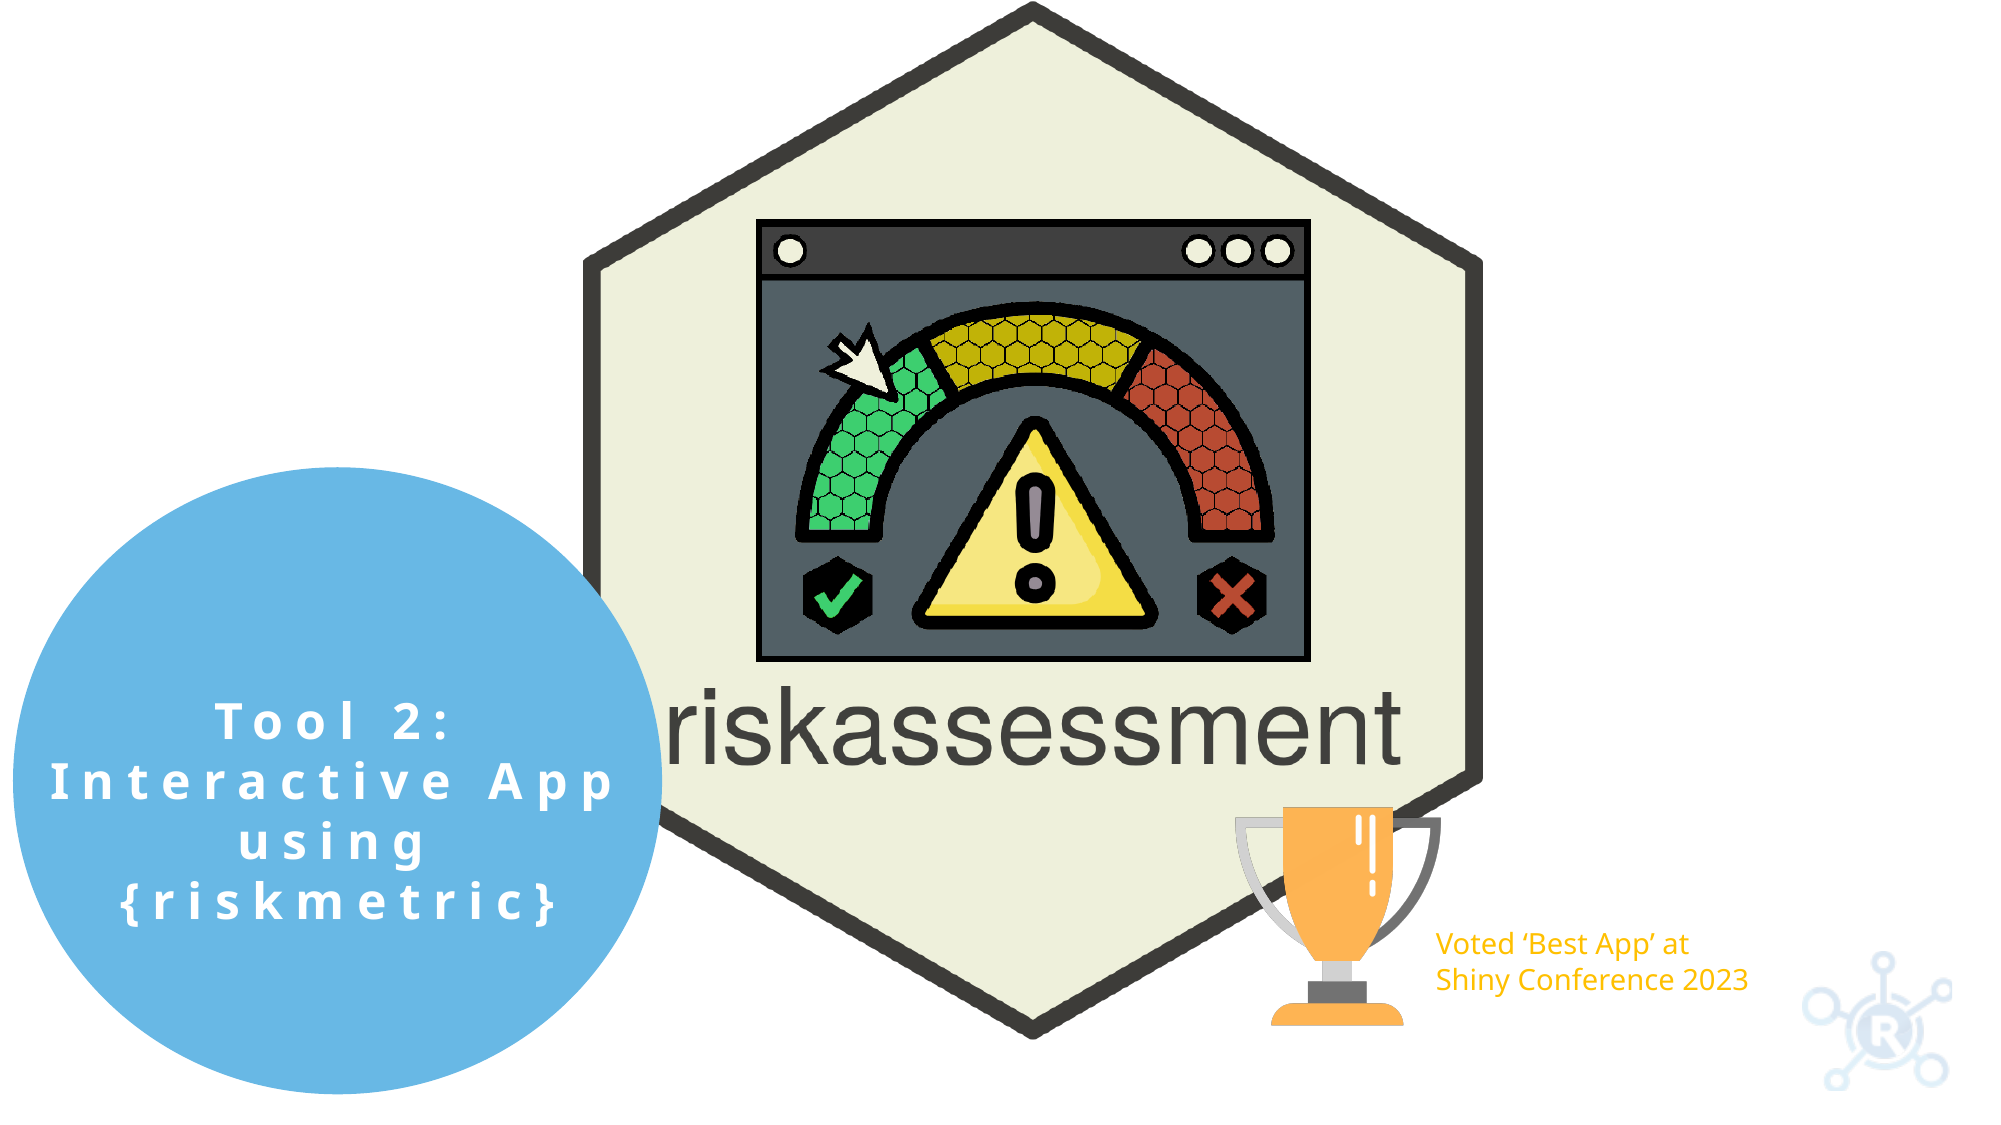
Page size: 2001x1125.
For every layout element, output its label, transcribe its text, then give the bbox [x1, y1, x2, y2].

text_box [28, 466, 583, 682]
text_box [11, 715, 19, 846]
picture [1802, 951, 1953, 1091]
text_box Voted ‘Best App’ at Shiny Conference 2023 [1514, 918, 1772, 1004]
picture [583, 0, 1514, 1091]
text_box Tool 2: Interactive App using {riskmetric} [19, 682, 583, 937]
text_box [54, 937, 583, 1096]
